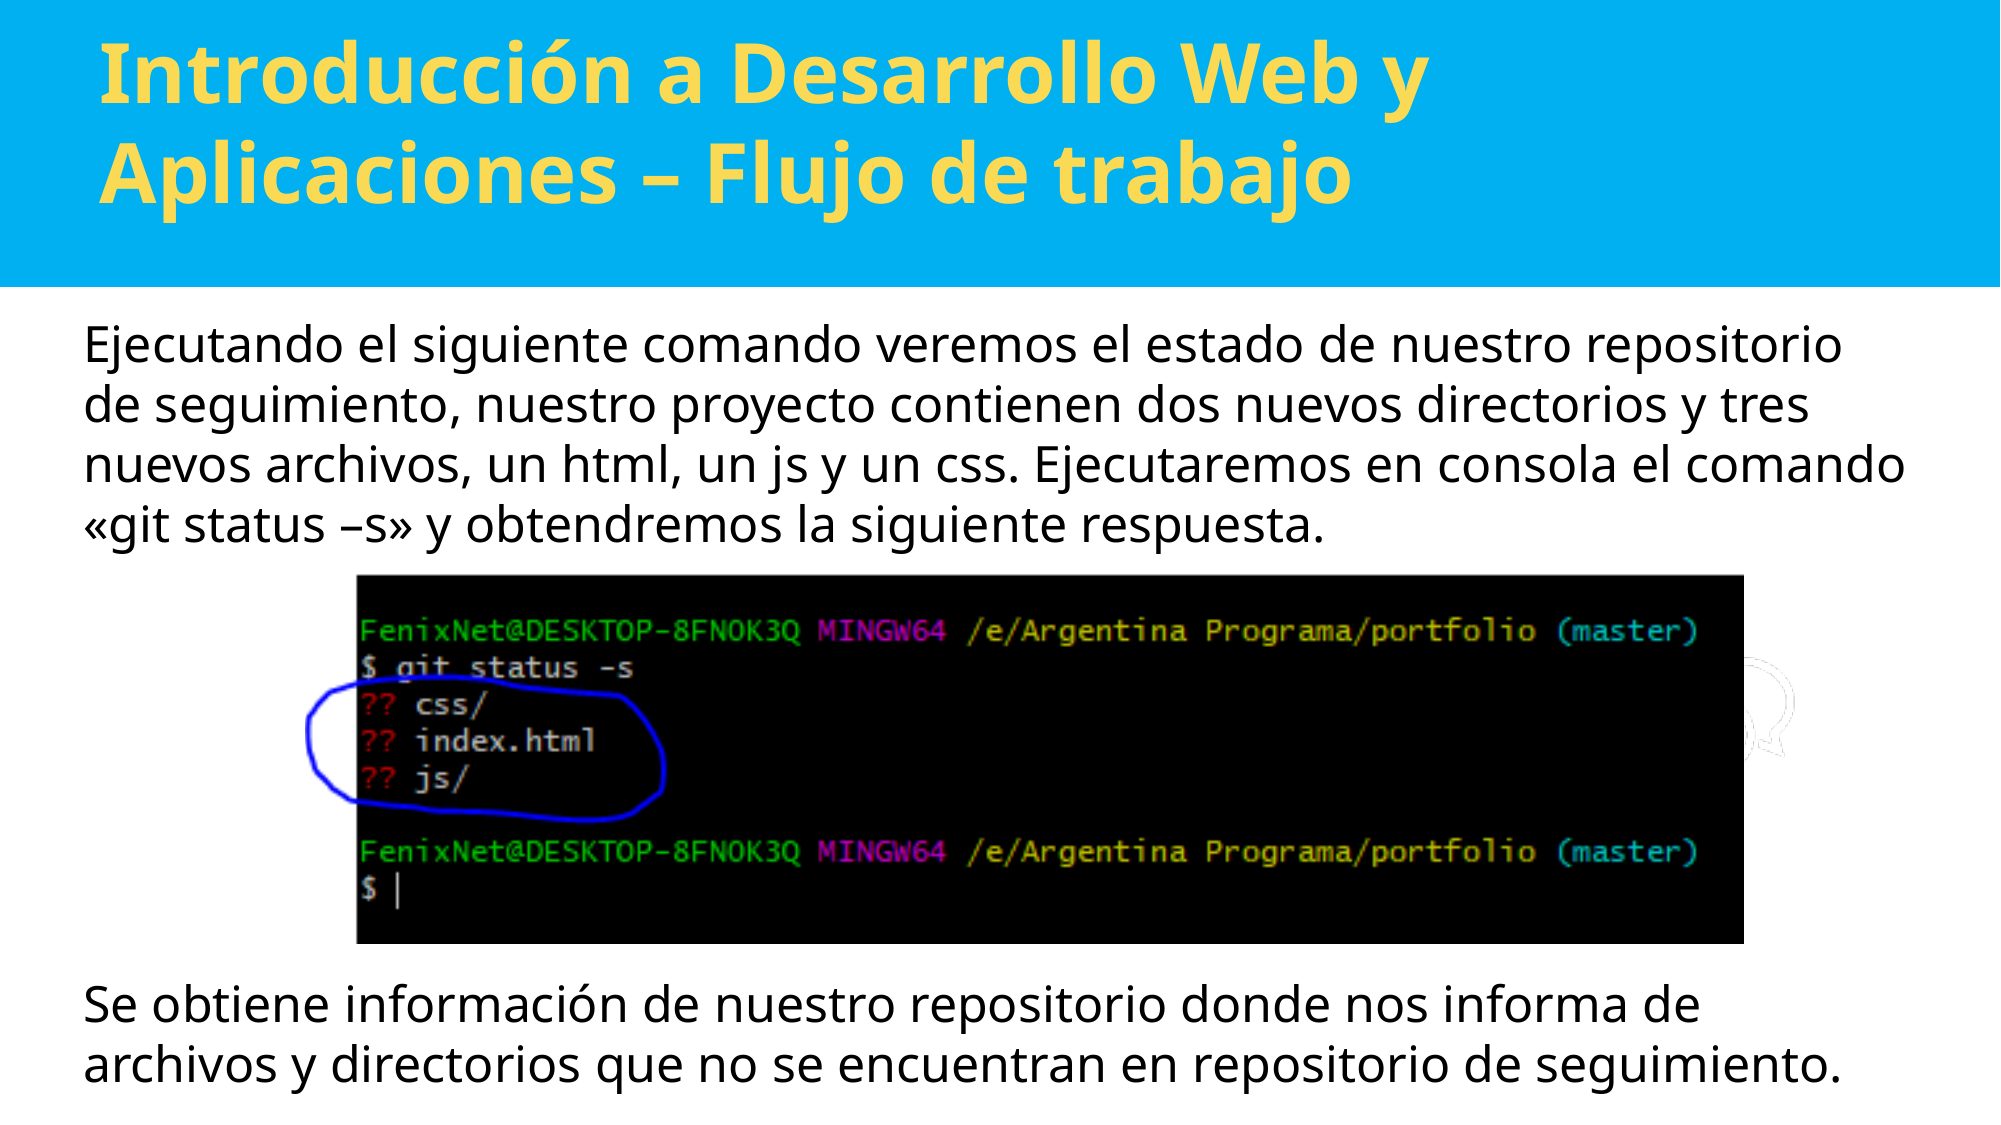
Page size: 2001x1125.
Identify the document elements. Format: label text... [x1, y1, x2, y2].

text_box Ejecutando el siguiente comando veremos el estado de nuestro repositorio de seguimiento, nuestro proyecto contienen dos nuevos directorios y tres nuevos archivos, un html, un js y un css. Ejecutaremos en consola el comando «git status –s» y obtendremos la siguiente respuesta. Se obtiene información de nuestro repositorio donde nos informa de archivos y directorios que no se encuentran en repositorio de seguimiento. [63, 333, 1930, 1073]
text_box [0, 0, 2000, 287]
text_box Introducción a Desarrollo Web y Aplicaciones – Flujo de trabajo [92, 13, 1901, 211]
picture [305, 568, 1796, 945]
